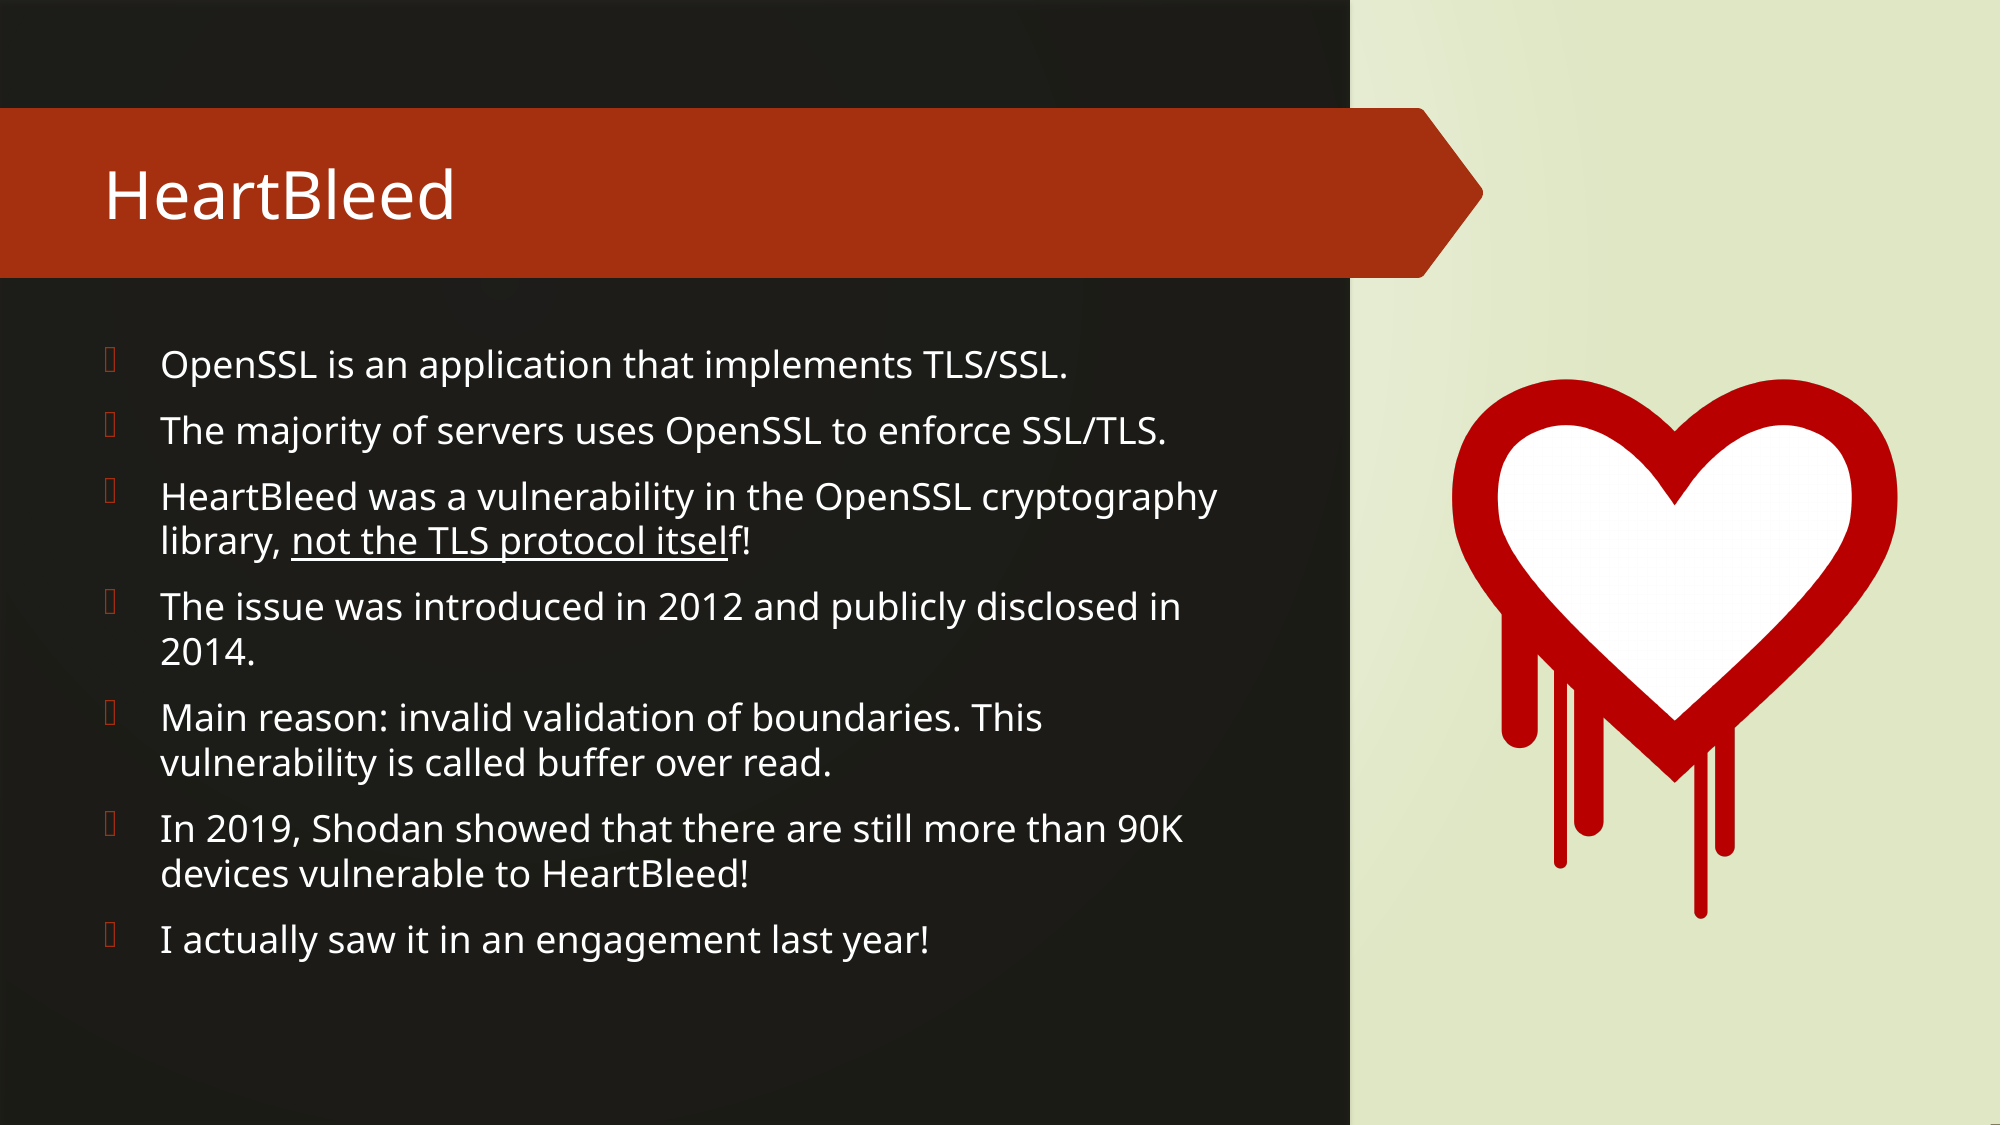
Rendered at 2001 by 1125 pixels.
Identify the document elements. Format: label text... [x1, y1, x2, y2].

text_box [0, 278, 1351, 1125]
text_box [0, 108, 1484, 278]
list OpenSSL is an application that implements TLS/SSL. The majority of servers uses OpenSSL to enforce SSL/TLS. HeartBleed was a vulnerability in the OpenSSL cryptography library, not the TLS protocol itself! The issue was introduced in 2012 and publicly disclosed in 2014. Main reason: invalid validation of boundaries. This vulnerability is called buffer over read. In 2019, Shodan showed that there are still more than 90K devices vulnerable to HeartBleed! I actually saw it in an engagement last year! [88, 333, 1262, 970]
picture [1429, 354, 1922, 946]
text_box [1351, 0, 2000, 1125]
text_box [0, 0, 1351, 108]
title HeartBleed [88, 129, 1262, 257]
